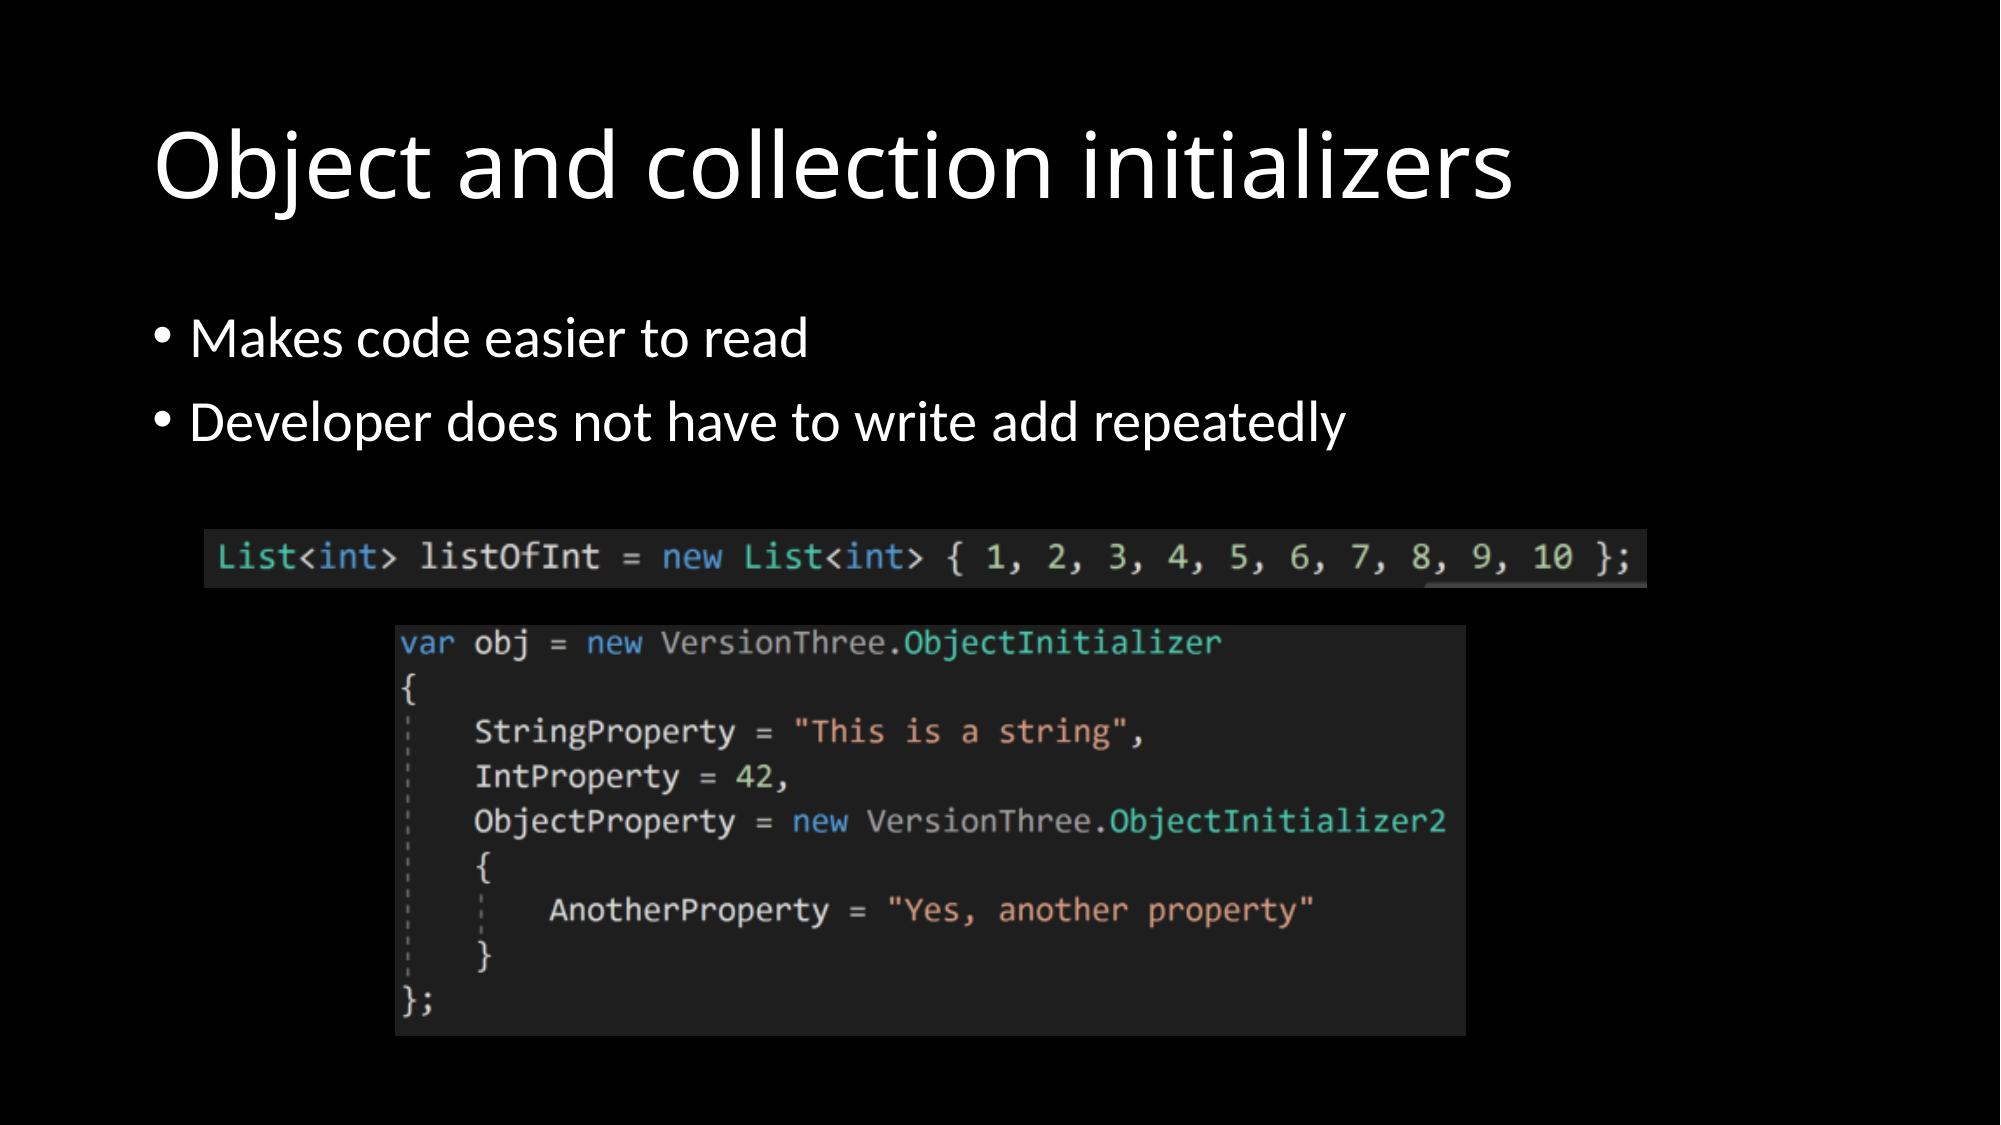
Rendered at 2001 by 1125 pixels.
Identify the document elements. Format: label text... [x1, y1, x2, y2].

list Makes code easier to read Developer does not have to write add repeatedly [137, 299, 1841, 1014]
title Object and collection initializers [137, 59, 1863, 278]
picture [395, 625, 1466, 1036]
picture [204, 529, 1648, 588]
